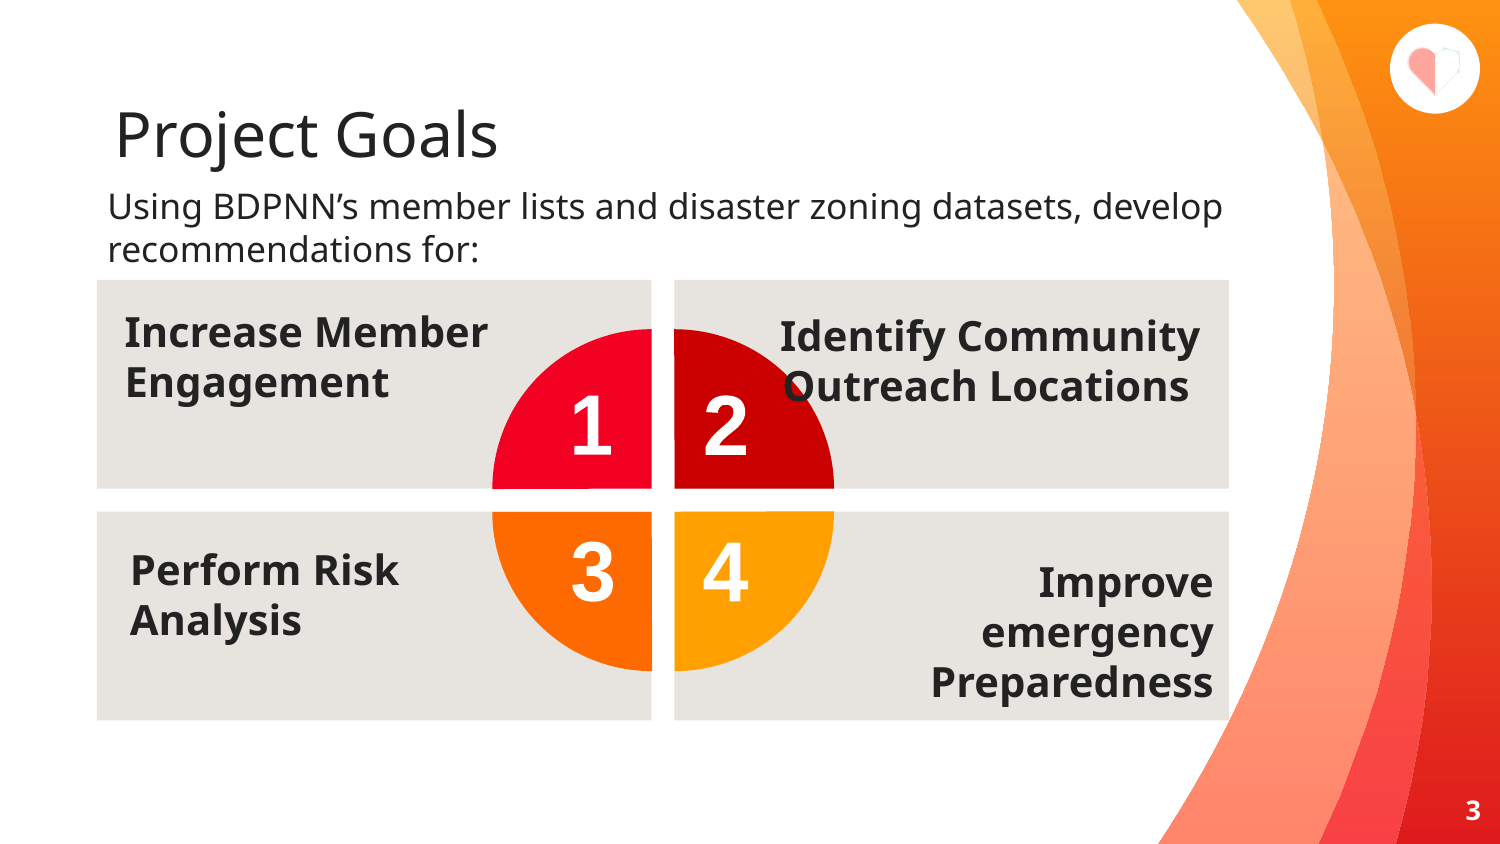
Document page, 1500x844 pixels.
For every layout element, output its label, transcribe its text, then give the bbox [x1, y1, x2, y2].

text_box [96, 511, 652, 721]
text_box Identify Community Outreach Locations [723, 294, 1216, 425]
text_box Perform Risk Analysis [115, 528, 608, 659]
text_box [674, 329, 835, 489]
picture [1407, 47, 1461, 96]
text_box Using BDPNN’s member lists and disaster zoning datasets, develop recommendations for: [92, 169, 1347, 285]
text_box Improve emergency Preparedness [674, 511, 1229, 721]
slide_number ‹#› [1391, 779, 1482, 844]
text_box Increase Member Engagement [109, 290, 602, 421]
text_box [674, 285, 1229, 489]
text_box [96, 285, 652, 489]
text_box [492, 511, 653, 672]
title Project Goals [115, 47, 1105, 169]
text_box [492, 329, 652, 490]
text_box [674, 511, 834, 672]
